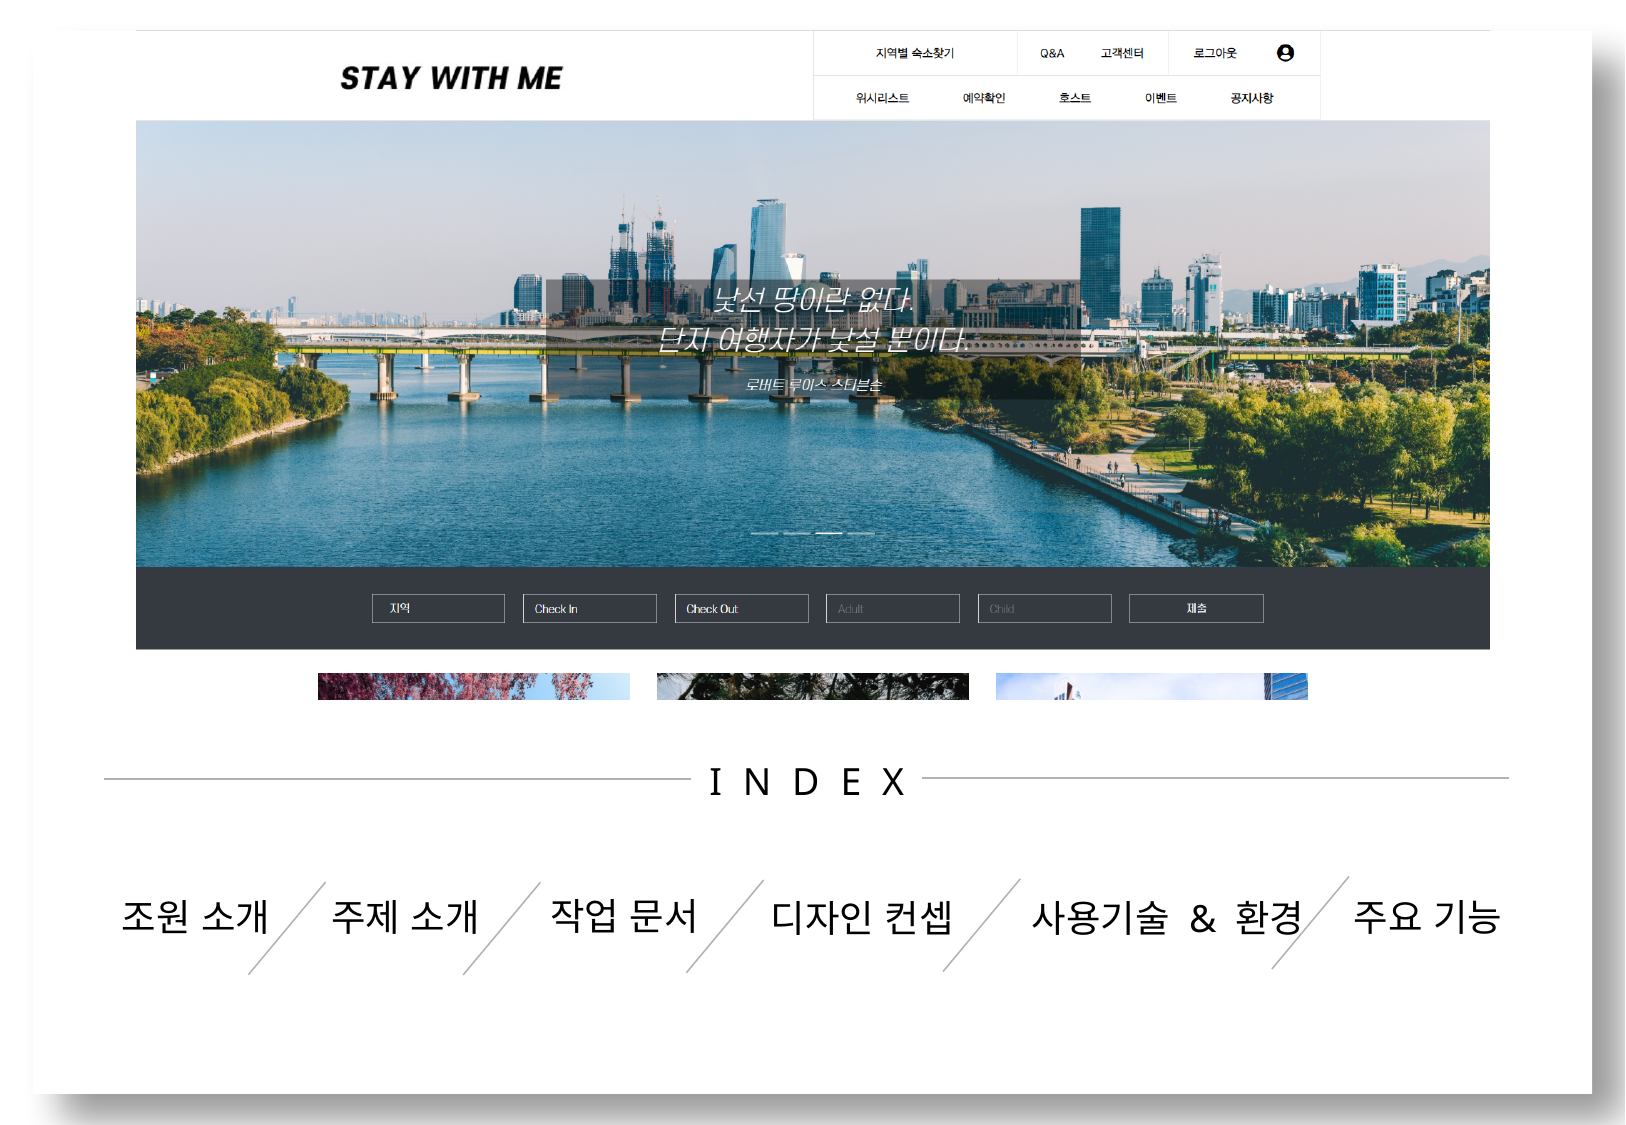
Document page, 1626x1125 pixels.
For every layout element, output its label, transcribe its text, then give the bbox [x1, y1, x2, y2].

text_box 디자인 컨셉 [773, 887, 932, 947]
text_box 주제 소개 [316, 886, 513, 946]
text_box 조원 소개 [106, 886, 306, 947]
picture [136, 30, 1490, 700]
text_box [240, 889, 334, 968]
text_box [31, 29, 1594, 1096]
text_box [455, 889, 549, 968]
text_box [1263, 883, 1357, 962]
text_box 사용기술 & 환경 [1030, 888, 1258, 948]
text_box INDEX [694, 750, 967, 811]
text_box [678, 887, 772, 965]
text_box 작업 문서 [538, 885, 732, 946]
text_box 주요 기능 [1361, 887, 1538, 947]
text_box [935, 886, 1029, 964]
